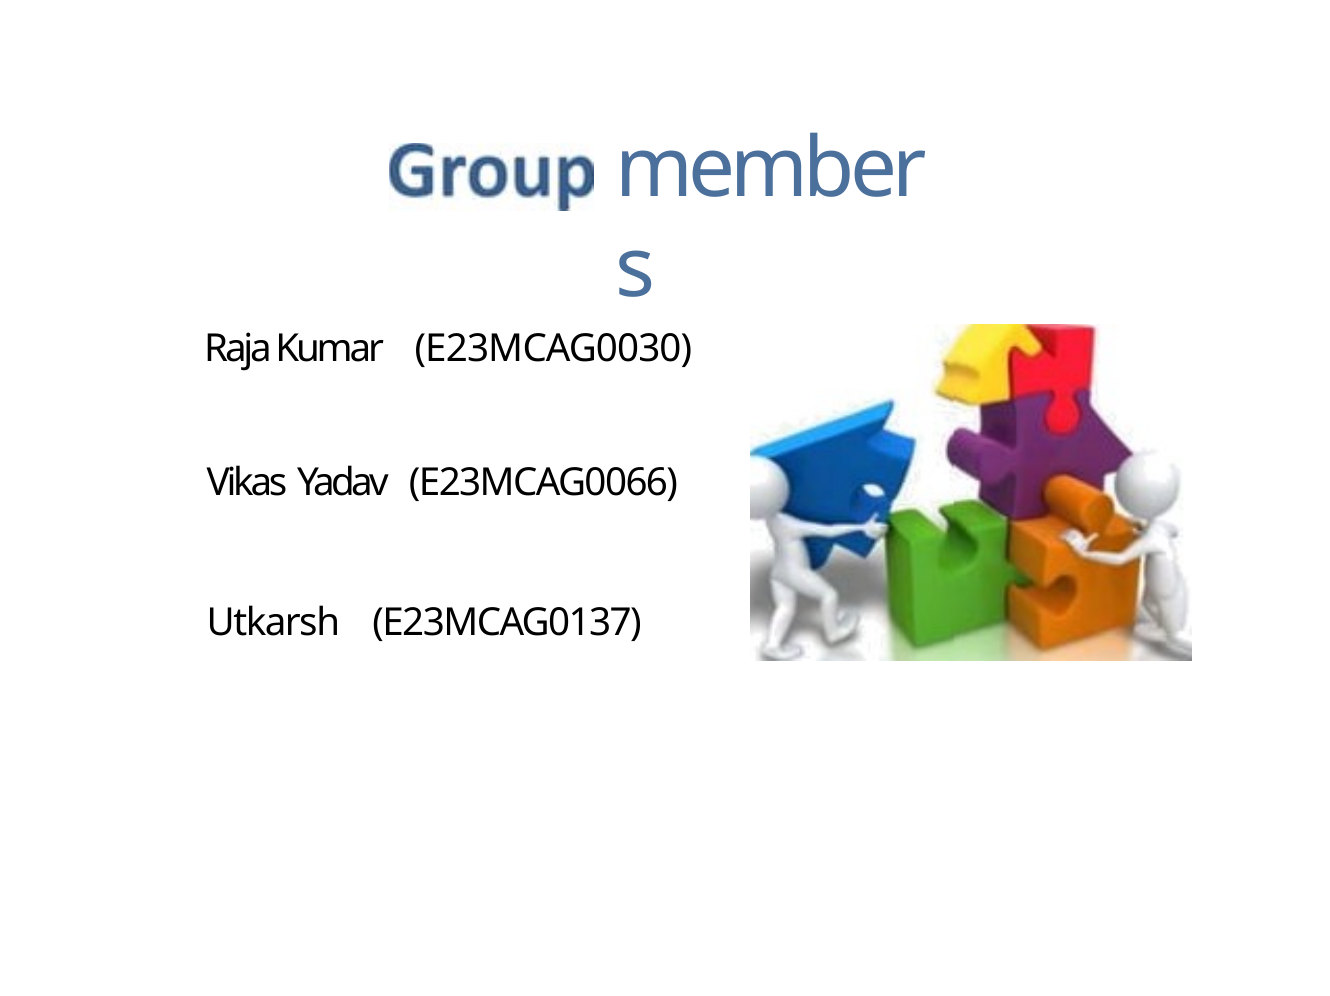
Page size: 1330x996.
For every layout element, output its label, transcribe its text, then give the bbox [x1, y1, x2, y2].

text_box Raja Kumar (E23MCAG0030) Vikas Yadav (E23MCAG0066) Utkarsh (E23MCAG0137) [202, 320, 702, 643]
picture [749, 324, 1192, 661]
picture [389, 143, 594, 211]
title members [613, 110, 928, 314]
